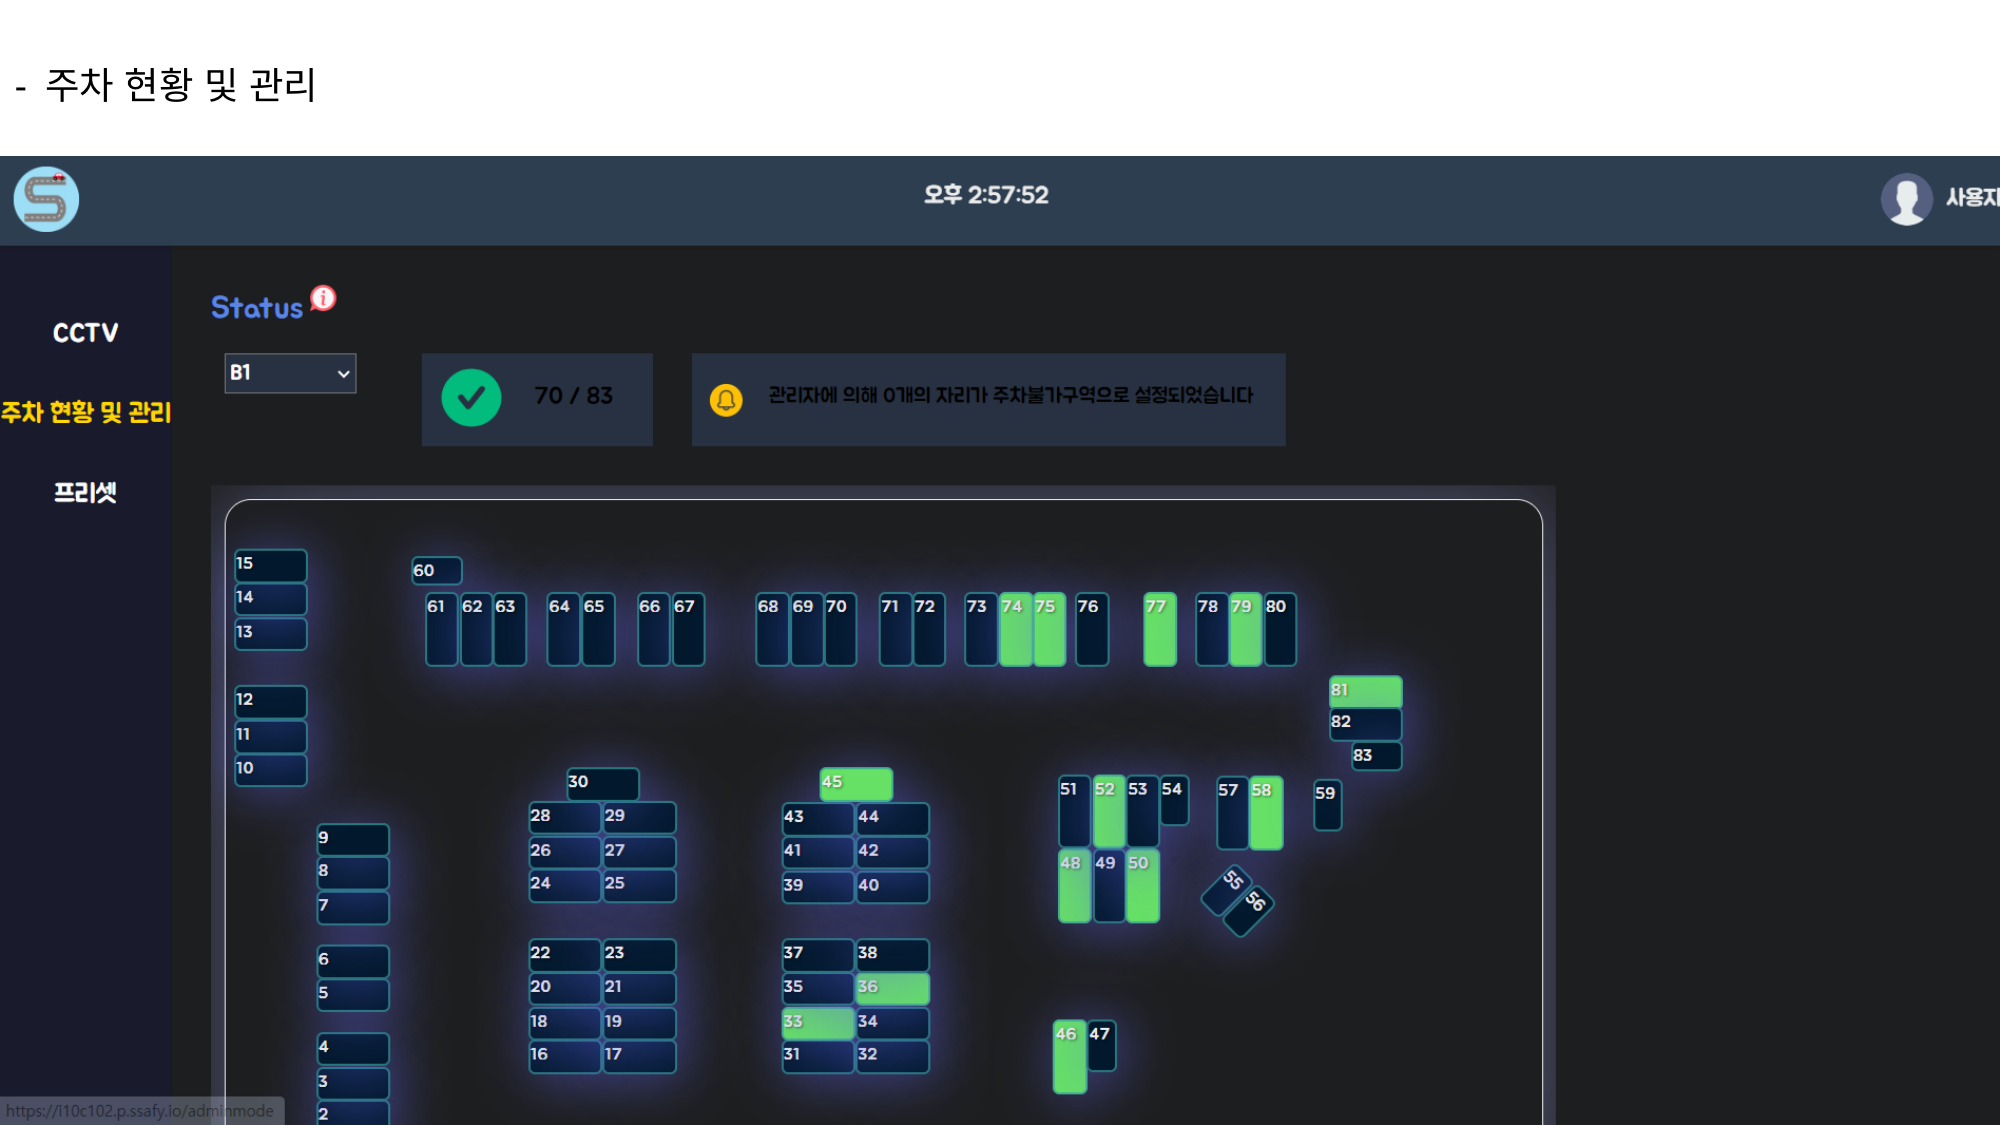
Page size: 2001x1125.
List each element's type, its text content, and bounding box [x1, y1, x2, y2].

picture [0, 156, 2000, 1125]
text_box - 주차 현황 및 관리 [0, 54, 397, 115]
